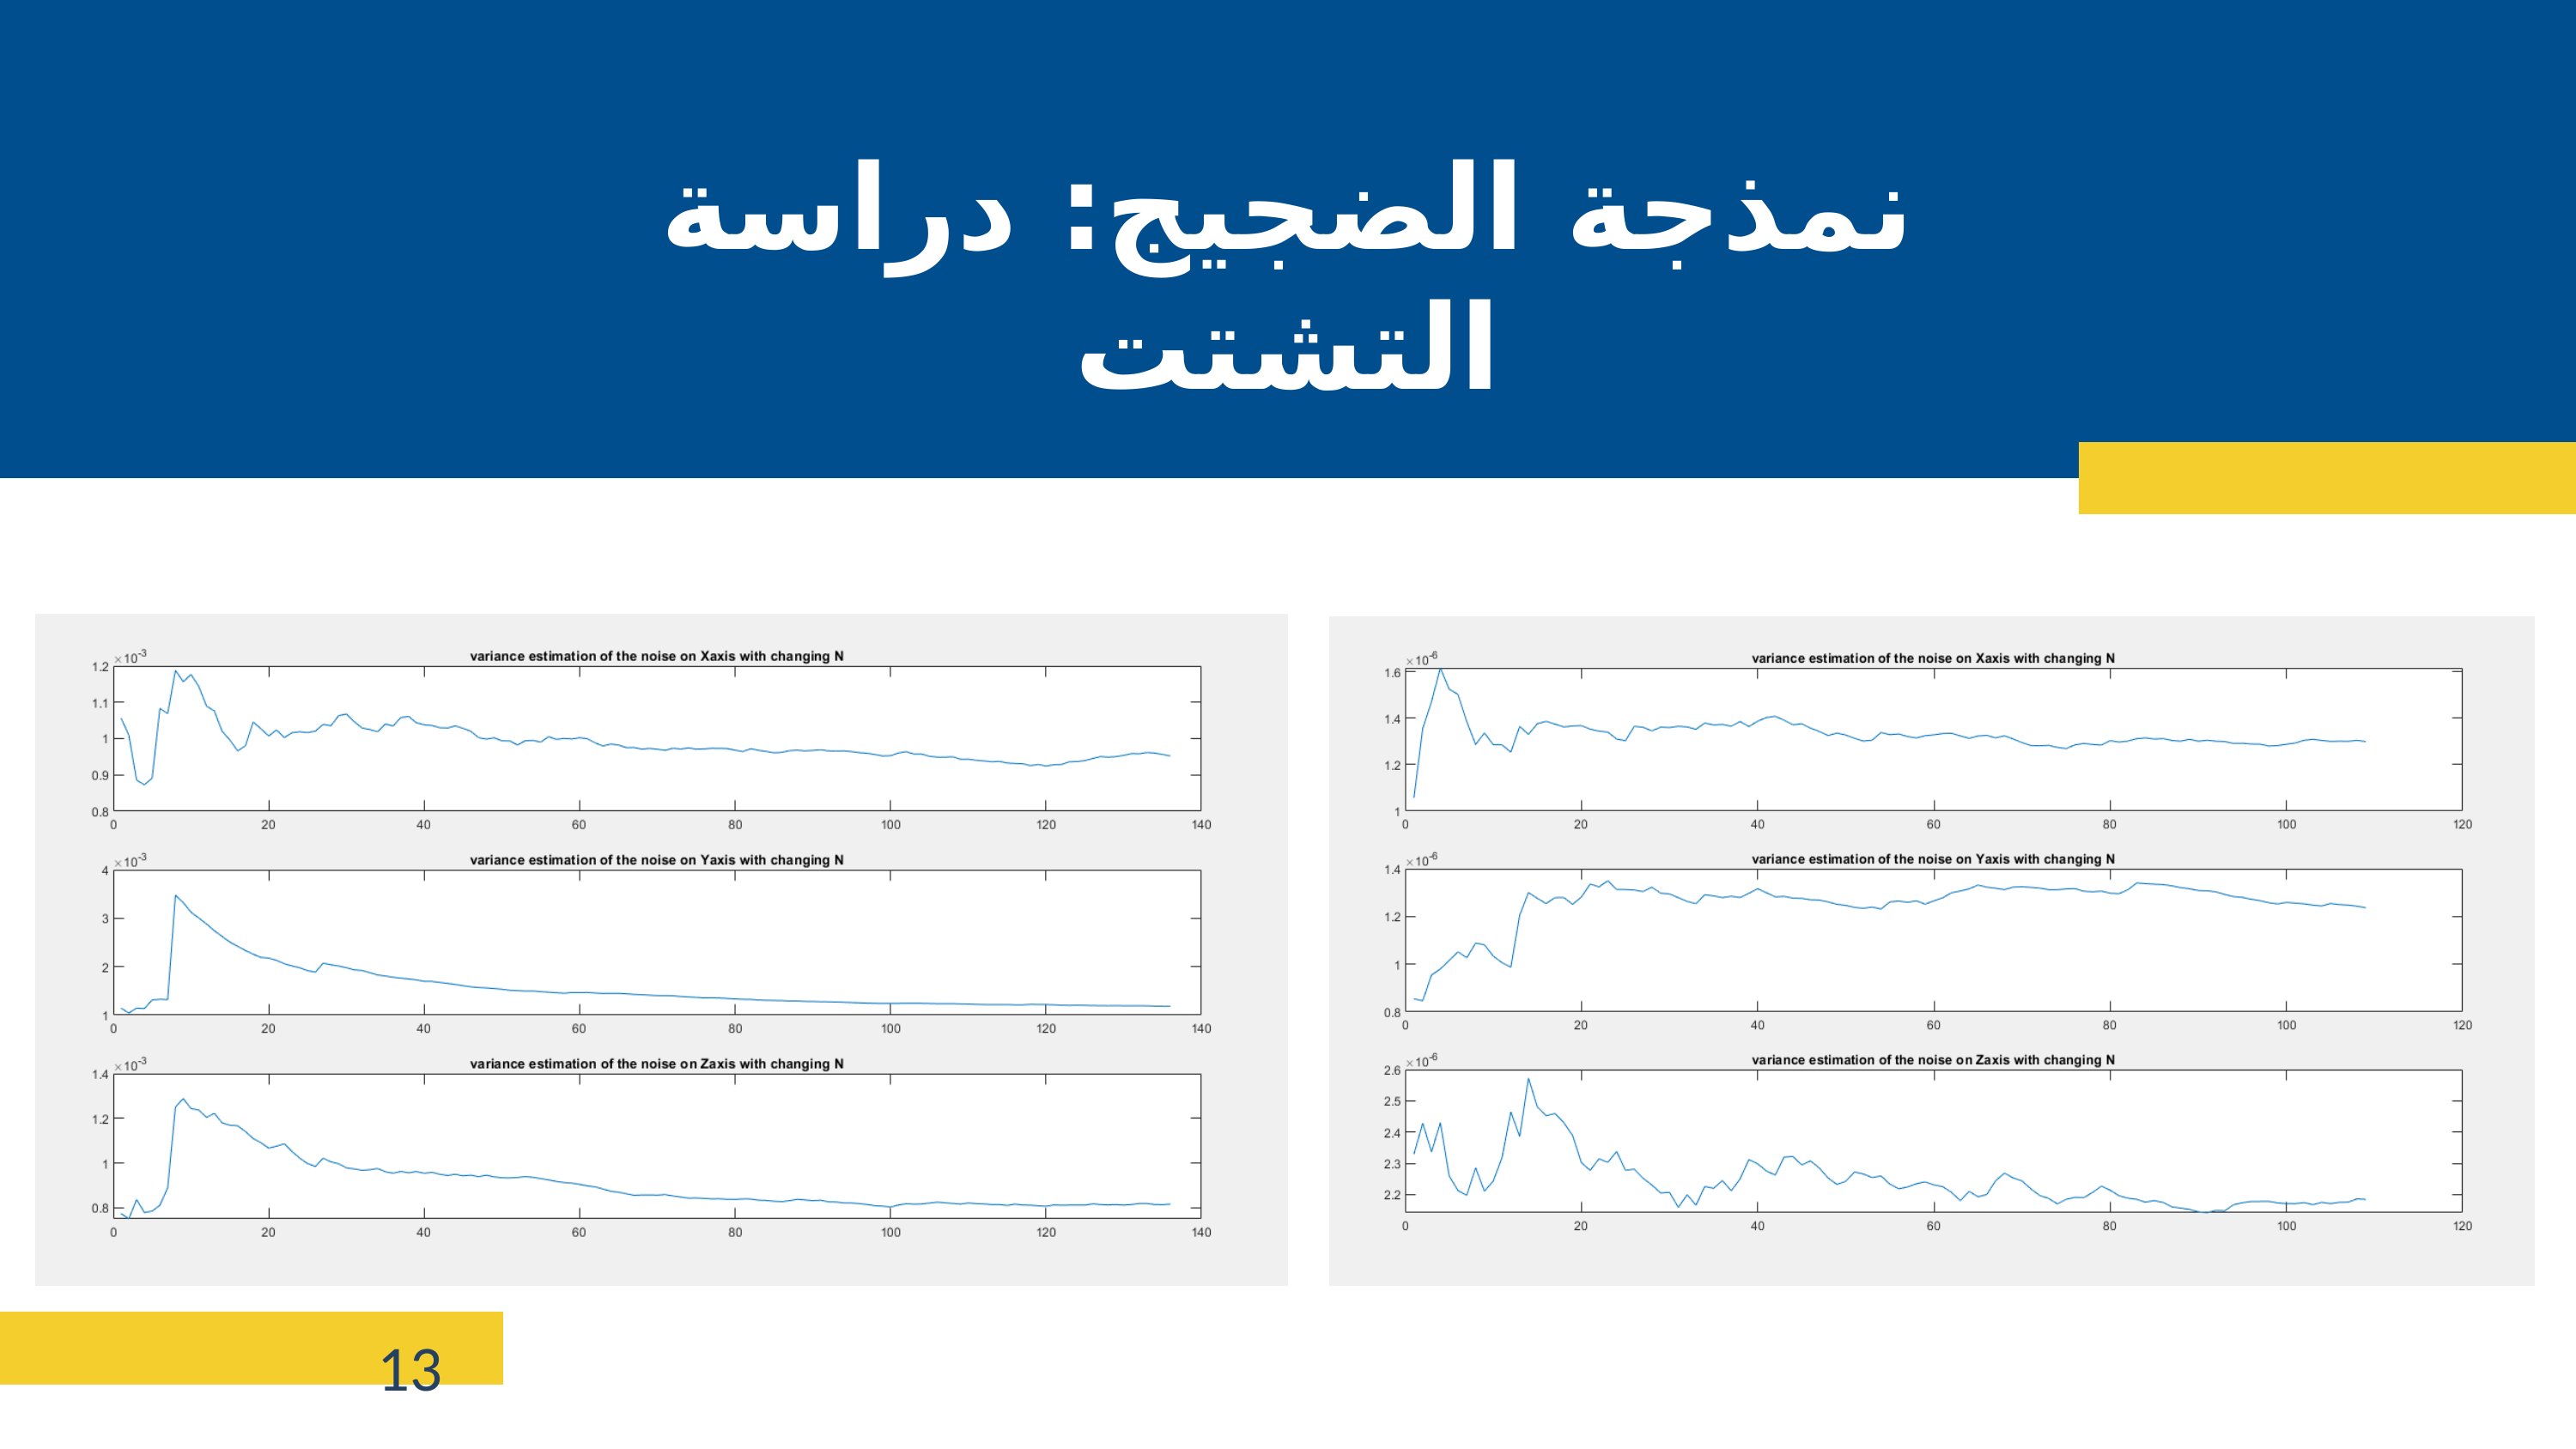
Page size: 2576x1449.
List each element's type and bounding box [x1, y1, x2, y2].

text_box [2078, 415, 2576, 877]
picture [1329, 615, 2535, 1286]
text_box [0, 0, 2576, 479]
text_box [0, 1286, 504, 1449]
picture [35, 613, 1289, 1287]
